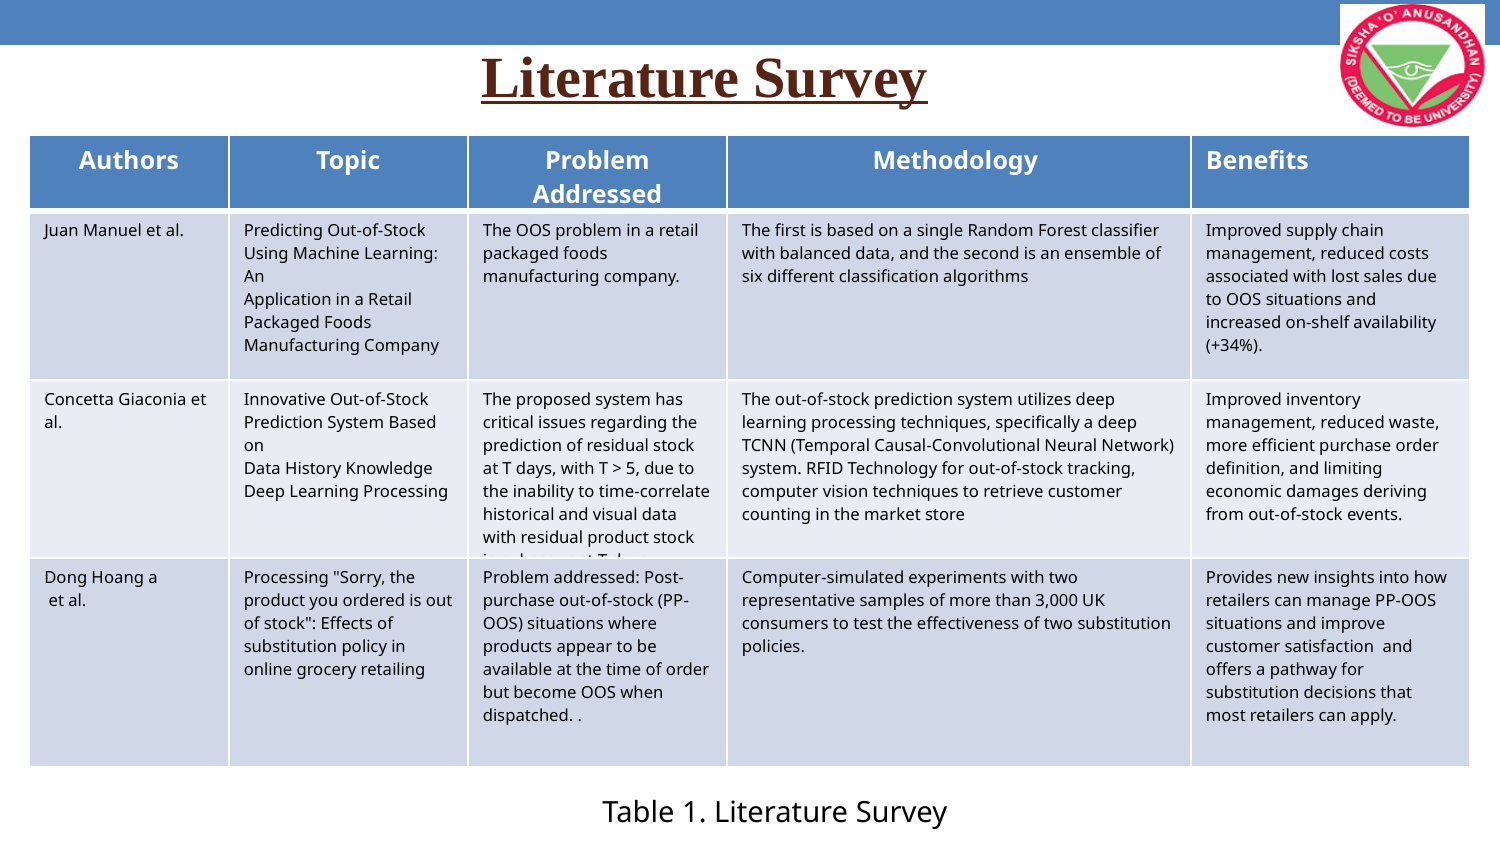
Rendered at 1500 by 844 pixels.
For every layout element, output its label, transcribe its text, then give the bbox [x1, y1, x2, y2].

table_cell Problem addressed: Post-purchase out-of-stock (PP-OOS) situations where products appear to be available at the time of order but become OOS when dispatched. . [469, 559, 726, 766]
table_cell Improved inventory management, reduced waste, more efficient purchase order definition, and limiting economic damages deriving from out-of-stock events. [1192, 381, 1469, 557]
table_cell Innovative Out-of-Stock Prediction System Based on Data History Knowledge Deep Learning Processing [230, 381, 467, 557]
table_header Benefits [1192, 136, 1469, 208]
table_cell Improved supply chain management, reduced costs associated with lost sales due to OOS situations and increased on-shelf availability (+34%). [1192, 214, 1469, 379]
table_header Authors [30, 136, 228, 208]
table_cell Computer-simulated experiments with two representative samples of more than 3,000 UK consumers to test the effectiveness of two substitution policies. [728, 559, 1190, 766]
table_cell The proposed system has critical issues regarding the prediction of residual stock at T days, with T > 5, due to the inability to time-correlate historical and visual data with residual product stock in subsequent T days. [469, 381, 726, 557]
table_cell Dong Hoang a et al. [30, 559, 228, 766]
table_header Methodology [728, 136, 1190, 208]
table_cell Juan Manuel et al. [30, 214, 228, 379]
picture [1340, 4, 1485, 127]
text_box Literature Survey [466, 32, 998, 134]
table_header Problem Addressed [469, 136, 726, 208]
table_cell The first is based on a single Random Forest classifier with balanced data, and the second is an ensemble of six different classification algorithms [728, 214, 1190, 379]
table_cell The out-of-stock prediction system utilizes deep learning processing techniques, specifically a deep TCNN (Temporal Causal-Convolutional Neural Network) system. RFID Technology for out-of-stock tracking, computer vision techniques to retrieve customer counting in the market store [728, 381, 1190, 557]
table_header Topic [230, 136, 467, 208]
table_cell Predicting Out-of-Stock Using Machine Learning: An Application in a Retail Packaged Foods Manufacturing Company [230, 214, 467, 379]
table_cell Concetta Giaconia et al. [30, 381, 228, 557]
table_cell The OOS problem in a retail packaged foods manufacturing company. [469, 214, 726, 379]
text_box Table 1. Literature Survey [587, 786, 963, 837]
table_cell Provides new insights into how retailers can manage PP-OOS situations and improve customer satisfaction and offers a pathway for substitution decisions that most retailers can apply. [1192, 559, 1469, 766]
table_cell Processing "Sorry, the product you ordered is out of stock": Effects of substitution policy in online grocery retailing [230, 559, 467, 766]
